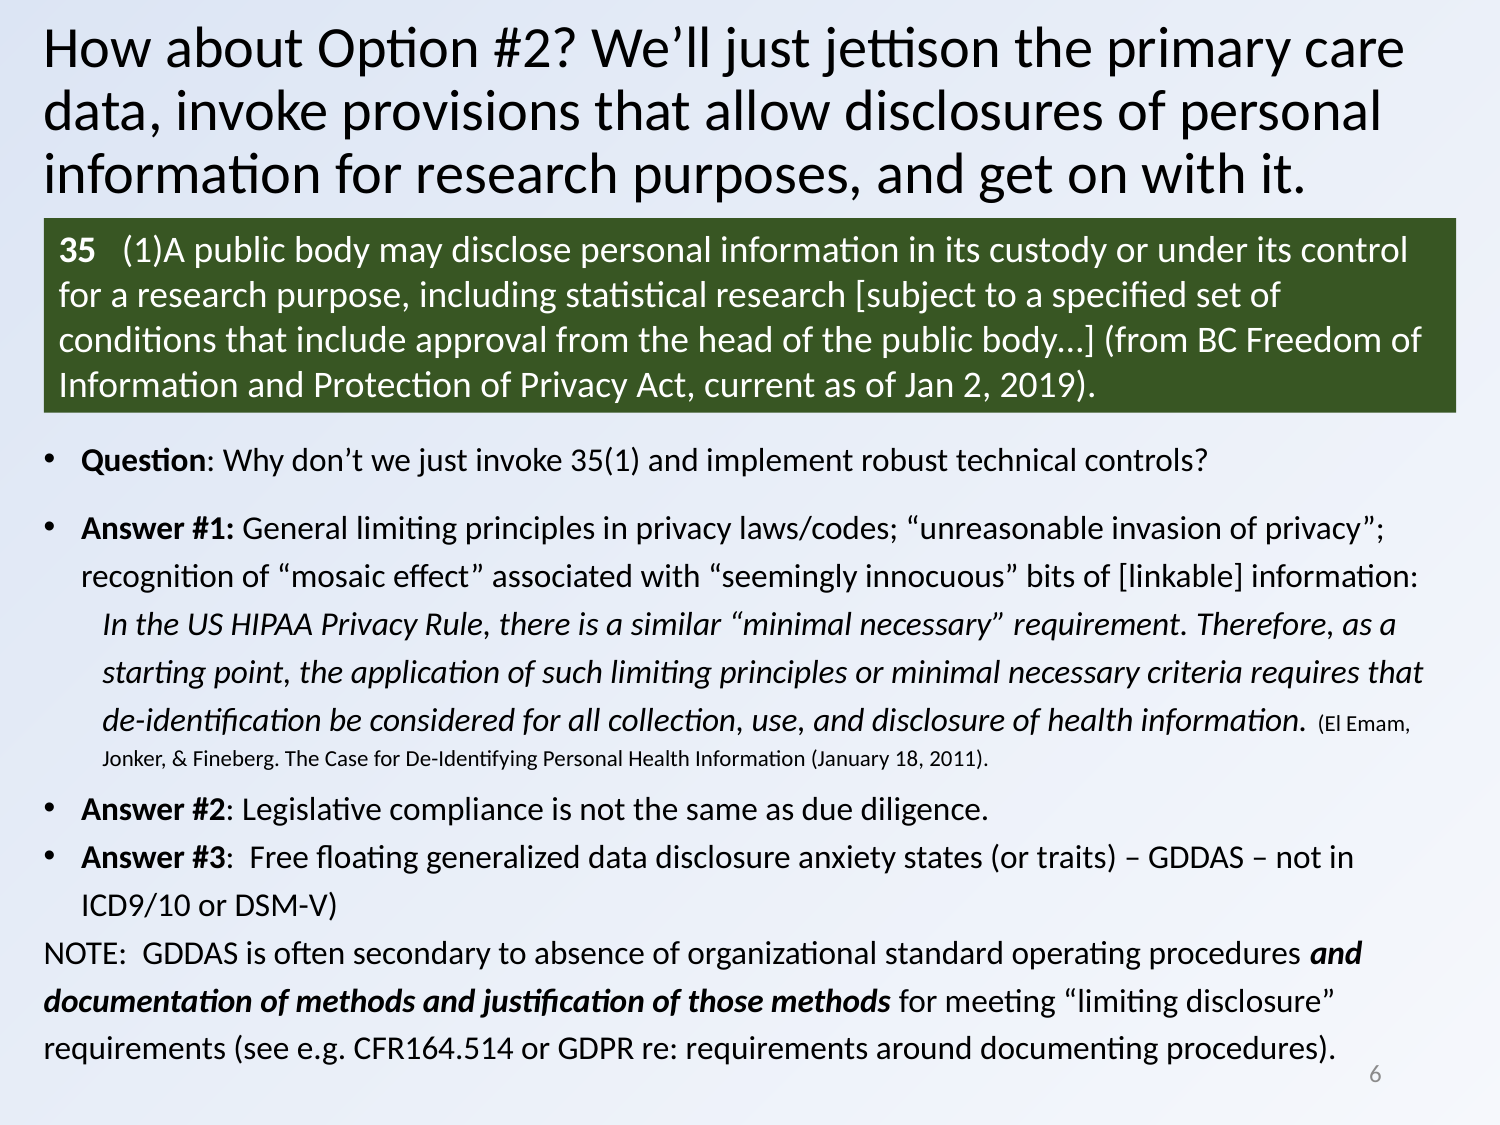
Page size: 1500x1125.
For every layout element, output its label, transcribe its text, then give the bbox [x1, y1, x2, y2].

slide_number 6 [1059, 1042, 1397, 1103]
list Question: Why don’t we just invoke 35(1) and implement robust technical controls? Answer #1: General limiting principles in privacy laws/codes; “unreasonable invasion of privacy”; recognition of “mosaic effect” associated with “seemingly innocuous” bits of [linkable] information: In the US HIPAA Privacy Rule, there is a similar “minimal necessary” requirement. Therefore, as a starting point, the application of such limiting principles or minimal necessary criteria requires that de-identification be considered for all collection, use, and disclosure of health information. (El Emam, Jonker, & Fineberg. The Case for De-Identifying Personal Health Information (January 18, 2011). Answer #2: Legislative compliance is not the same as due diligence. Answer #3: Free floating generalized data disclosure anxiety states (or traits) – GDDAS – not in ICD9/10 or DSM-V) NOTE: GDDAS is often secondary to absence of organizational standard operating procedures and documentation of methods and justification of those methods for meeting “limiting disclosure” requirements (see e.g. CFR164.514 or GDPR re: requirements around documenting procedures). [28, 422, 1466, 1125]
title How about Option #2? We’ll just jettison the primary care data, invoke provisions that allow disclosures of personal information for research purposes, and get on with it. [28, 43, 1466, 180]
text_box 35 (1)A public body may disclose personal information in its custody or under its control for a research purpose, including statistical research [subject to a specified set of conditions that include approval from the head of the public body…] (from BC Freedom of Information and Protection of Privacy Act, current as of Jan 2, 2019). [43, 218, 1457, 413]
